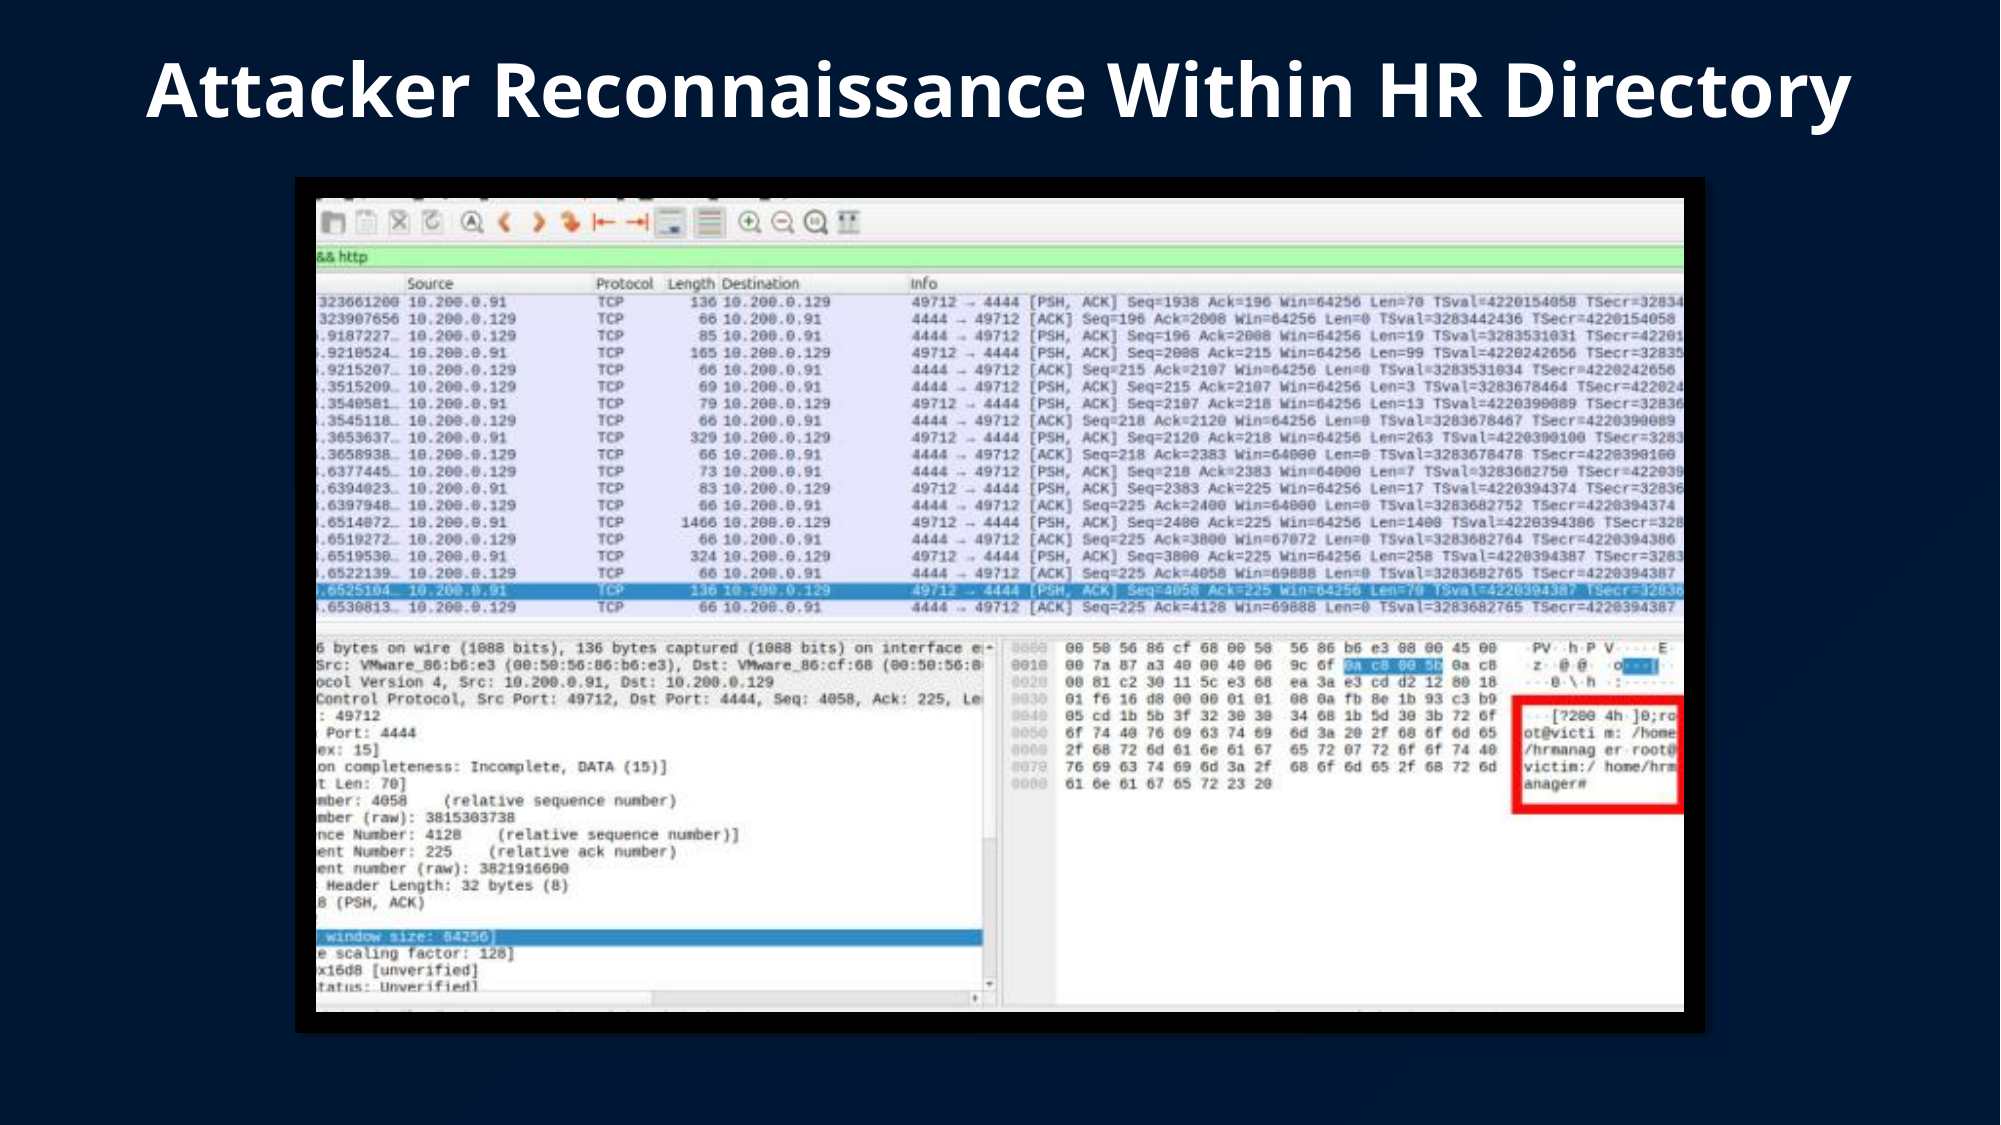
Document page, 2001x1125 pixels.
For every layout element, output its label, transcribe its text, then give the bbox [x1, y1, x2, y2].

text_box Attacker Reconnaissance Within HR Directory [0, 52, 2000, 134]
picture [309, 194, 1690, 1016]
